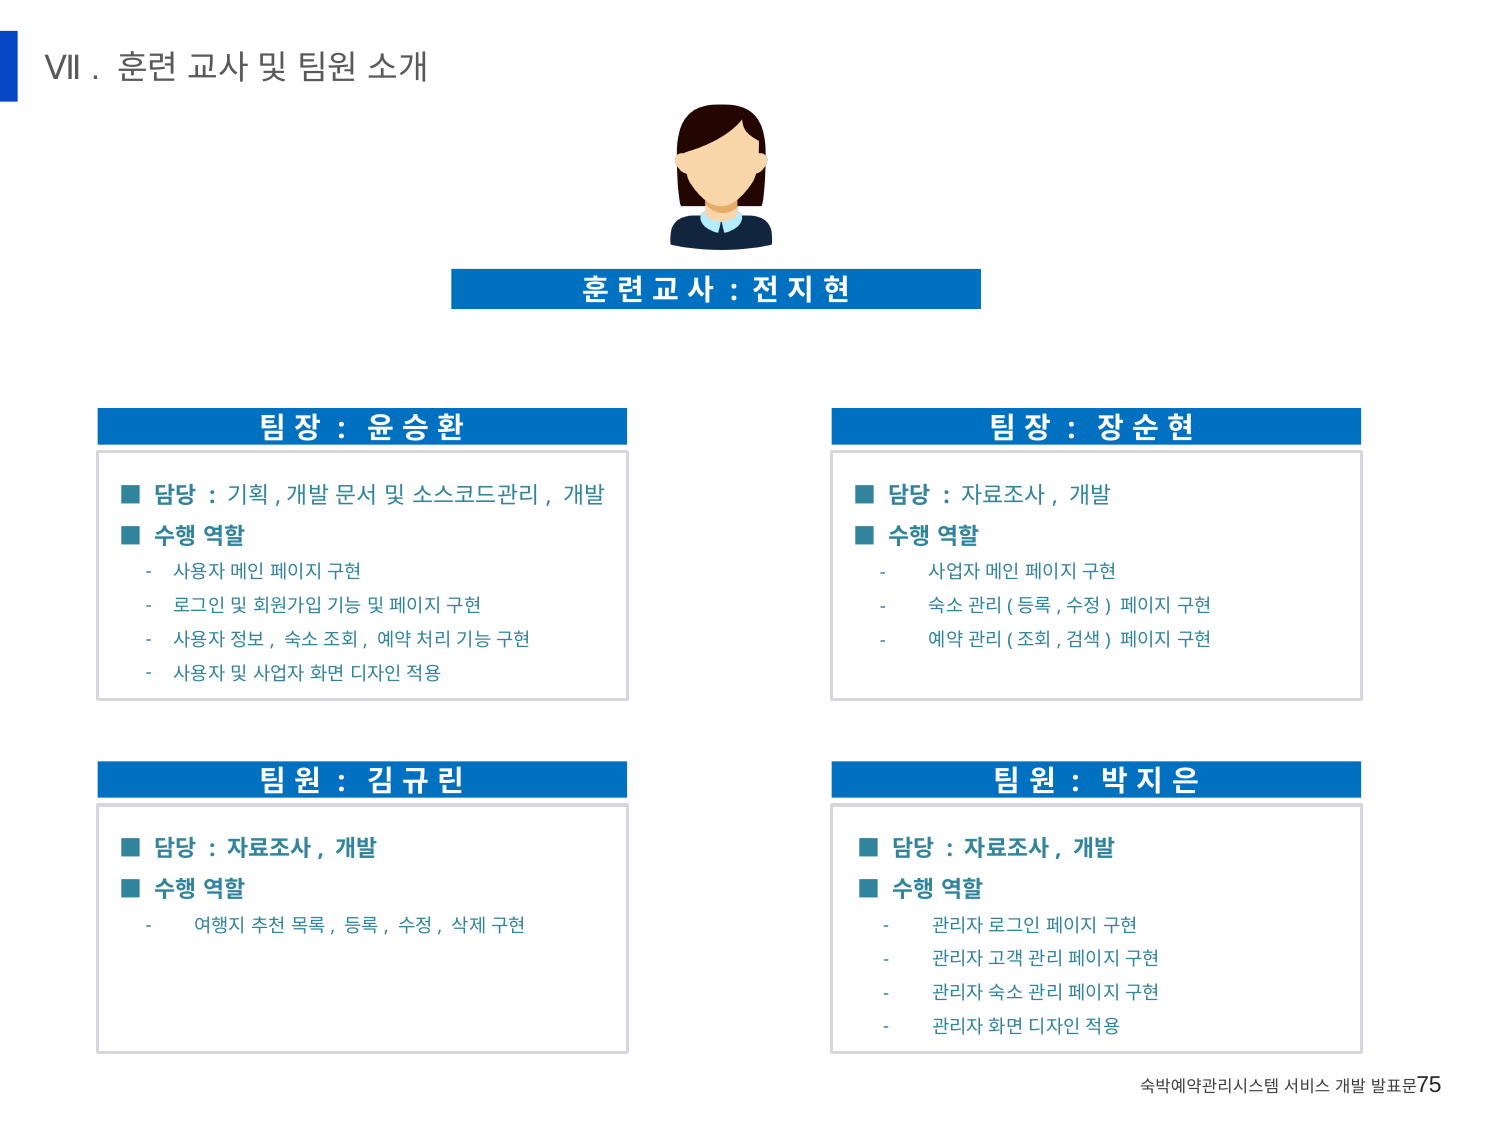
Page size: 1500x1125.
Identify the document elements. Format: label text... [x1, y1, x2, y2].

text_box ■ 담당 : 자료조사, 개발 ■ 수행 역할 사업자 메인 페이지 구현 숙소 관리(등록,수정) 페이지 구현 예약 관리(조회,검색) 페이지 구현 [838, 459, 1347, 692]
text_box Ⅶ . 훈련 교사 및 팀원 소개 [29, 38, 625, 94]
text_box [831, 805, 1362, 1053]
text_box 팀 장 : 윤 승 환 [97, 408, 628, 445]
text_box ■ 담당 : 자료조사, 개발 ■ 수행 역할 관리자 로그인 페이지 구현 관리자 고객 관리 페이지 구현 관리자 숙소 관리 페이지 구현 관리자 화면 디자인 적용 [842, 812, 1350, 1044]
text_box ■ 담당 : 자료조사, 개발 ■ 수행 역할 여행지 추천 목록, 등록, 수정, 삭제 구현 [104, 812, 613, 976]
text_box [97, 451, 628, 700]
text_box ■ 담당 : 기획,개발 문서 및 소스코드관리, 개발 ■ 수행 역할 사용자 메인 페이지 구현 로그인 및 회원가입 기능 및 페이지 구현 사용자 정보, 숙소 조회, 예약 처리 기능 구현 사용자 및 사업자 화면 디자인 적용 [104, 459, 635, 692]
text_box [831, 451, 1362, 700]
text_box 팀 원 : 김 규 린 [97, 761, 628, 798]
picture [640, 102, 792, 254]
text_box 팀 장 : 장 순 현 [831, 408, 1362, 445]
text_box [97, 805, 628, 1053]
text_box 팀 원 : 박 지 은 [831, 761, 1362, 798]
text_box 훈 련 교 사 : 전 지 현 [451, 268, 981, 309]
